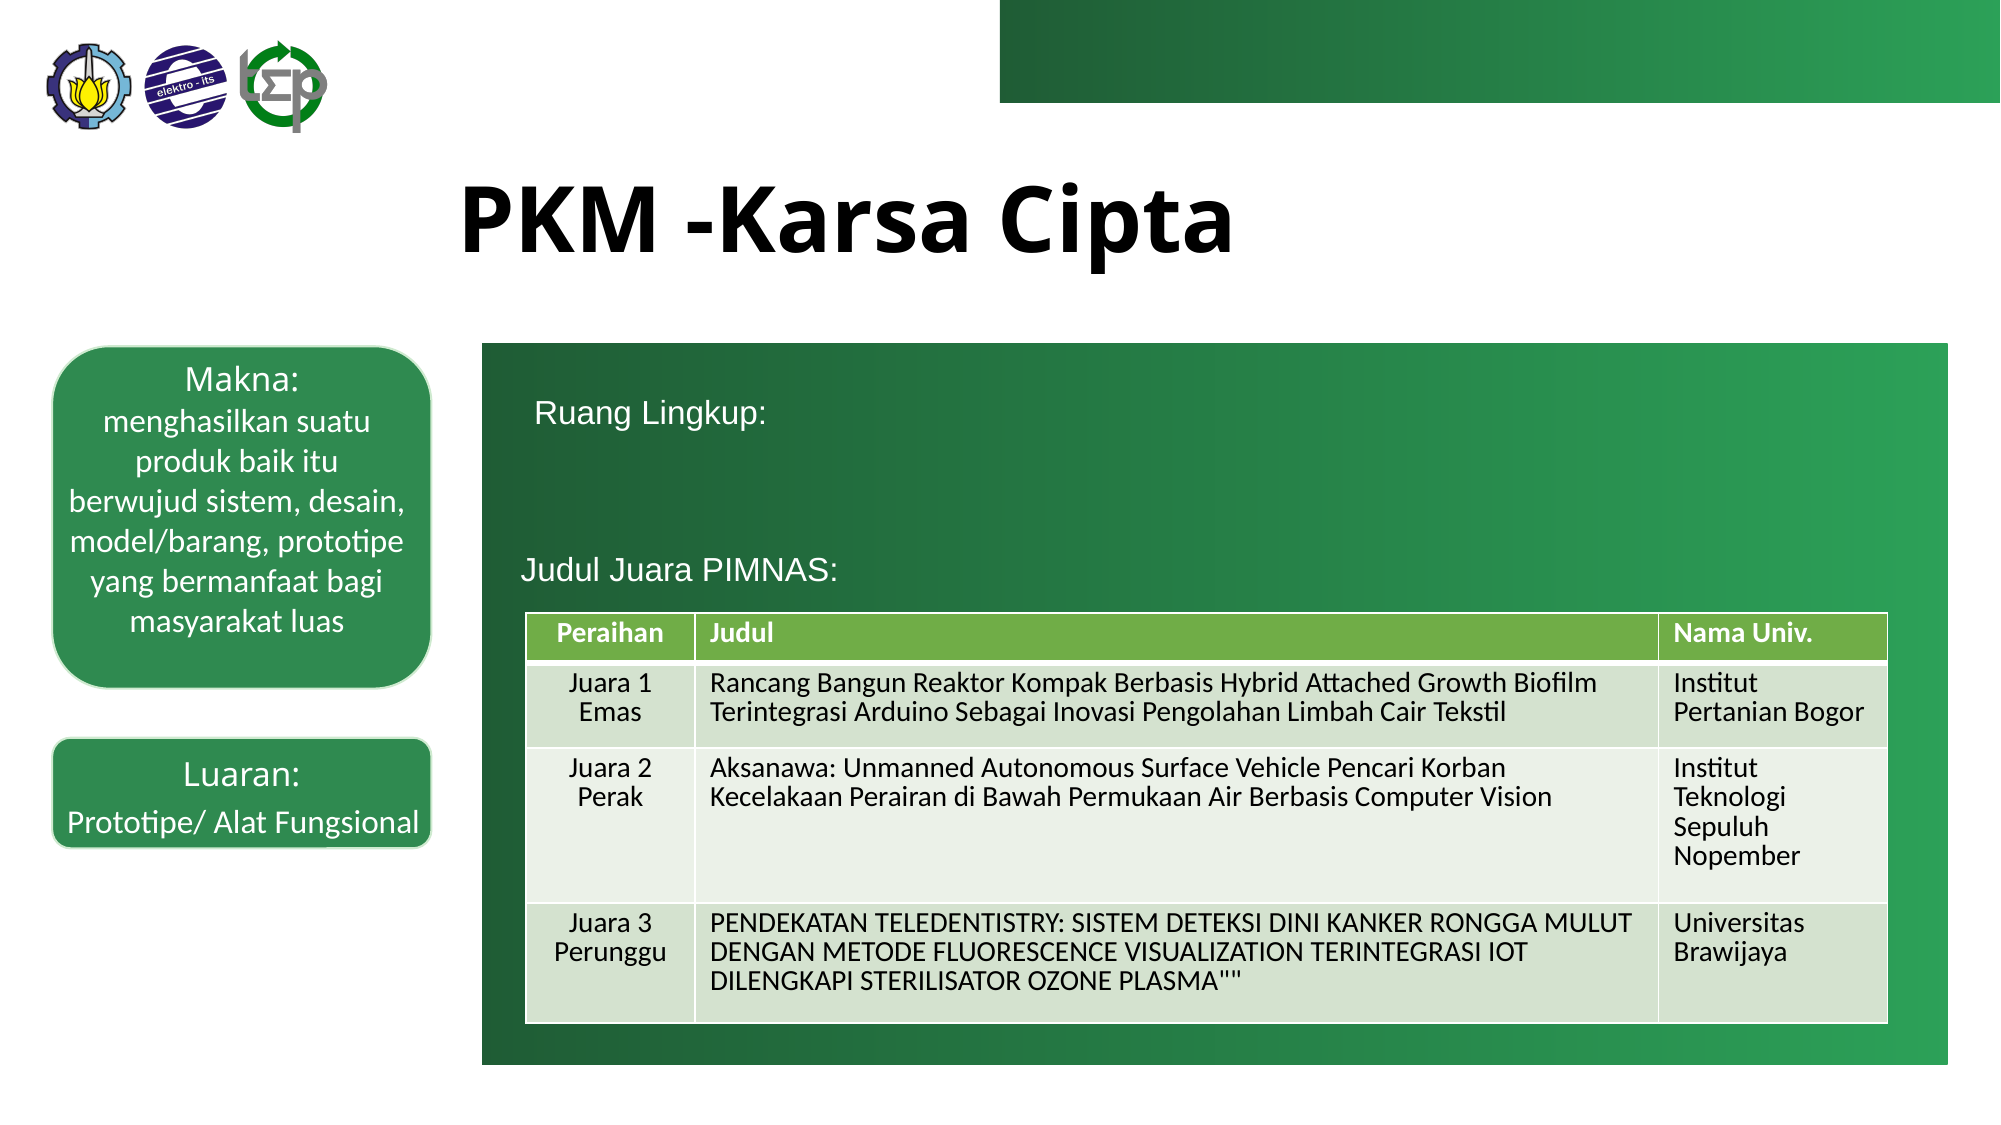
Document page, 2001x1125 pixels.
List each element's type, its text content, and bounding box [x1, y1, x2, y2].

table_cell PENDEKATAN TELEDENTISTRY: SISTEM DETEKSI DINI KANKER RONGGA MULUT DENGAN METODE FLUORESCENCE VISUALIZATION TERINTEGRASI IOT DILENGKAPI STERILISATOR OZONE PLASMA"" [696, 904, 1658, 1022]
table_cell Juara 3 Perunggu [527, 904, 694, 1022]
table_cell Juara 1 Emas [527, 666, 694, 747]
text_box Luaran: [52, 737, 432, 792]
table_cell Aksanawa: Unmanned Autonomous Surface Vehicle Pencari Korban Kecelakaan Perairan di Bawah Permukaan Air Berbasis Computer Vision [696, 749, 1658, 902]
text_box PKM -Karsa Cipta [32, 165, 1663, 321]
text_box Makna: [53, 346, 432, 689]
table_cell Universitas Brawijaya [1659, 904, 1887, 1022]
table_cell Institut Pertanian Bogor [1659, 666, 1887, 747]
table_header Peraihan [527, 614, 694, 660]
text_box Judul Juara PIMNAS: [505, 540, 1908, 596]
text_box Ruang Lingkup: [519, 383, 1922, 439]
text_box menghasilkan suatu produk baik itu berwujud sistem, desain, model/barang, prototipe yang bermanfaat bagi masyarakat luas [52, 391, 422, 647]
table_cell Juara 2 Perak [527, 749, 694, 902]
text_box [999, 0, 2000, 103]
table_header Judul [696, 614, 1658, 660]
text_box Prototipe/ Alat Fungsional [52, 792, 466, 848]
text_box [46, 34, 336, 140]
table_header Nama Univ. [1659, 614, 1887, 660]
text_box [482, 343, 1948, 1065]
table_cell Rancang Bangun Reaktor Kompak Berbasis Hybrid Attached Growth Biofilm Terintegrasi Arduino Sebagai Inovasi Pengolahan Limbah Cair Tekstil [696, 666, 1658, 747]
table_cell Institut Teknologi Sepuluh Nopember [1659, 749, 1887, 902]
